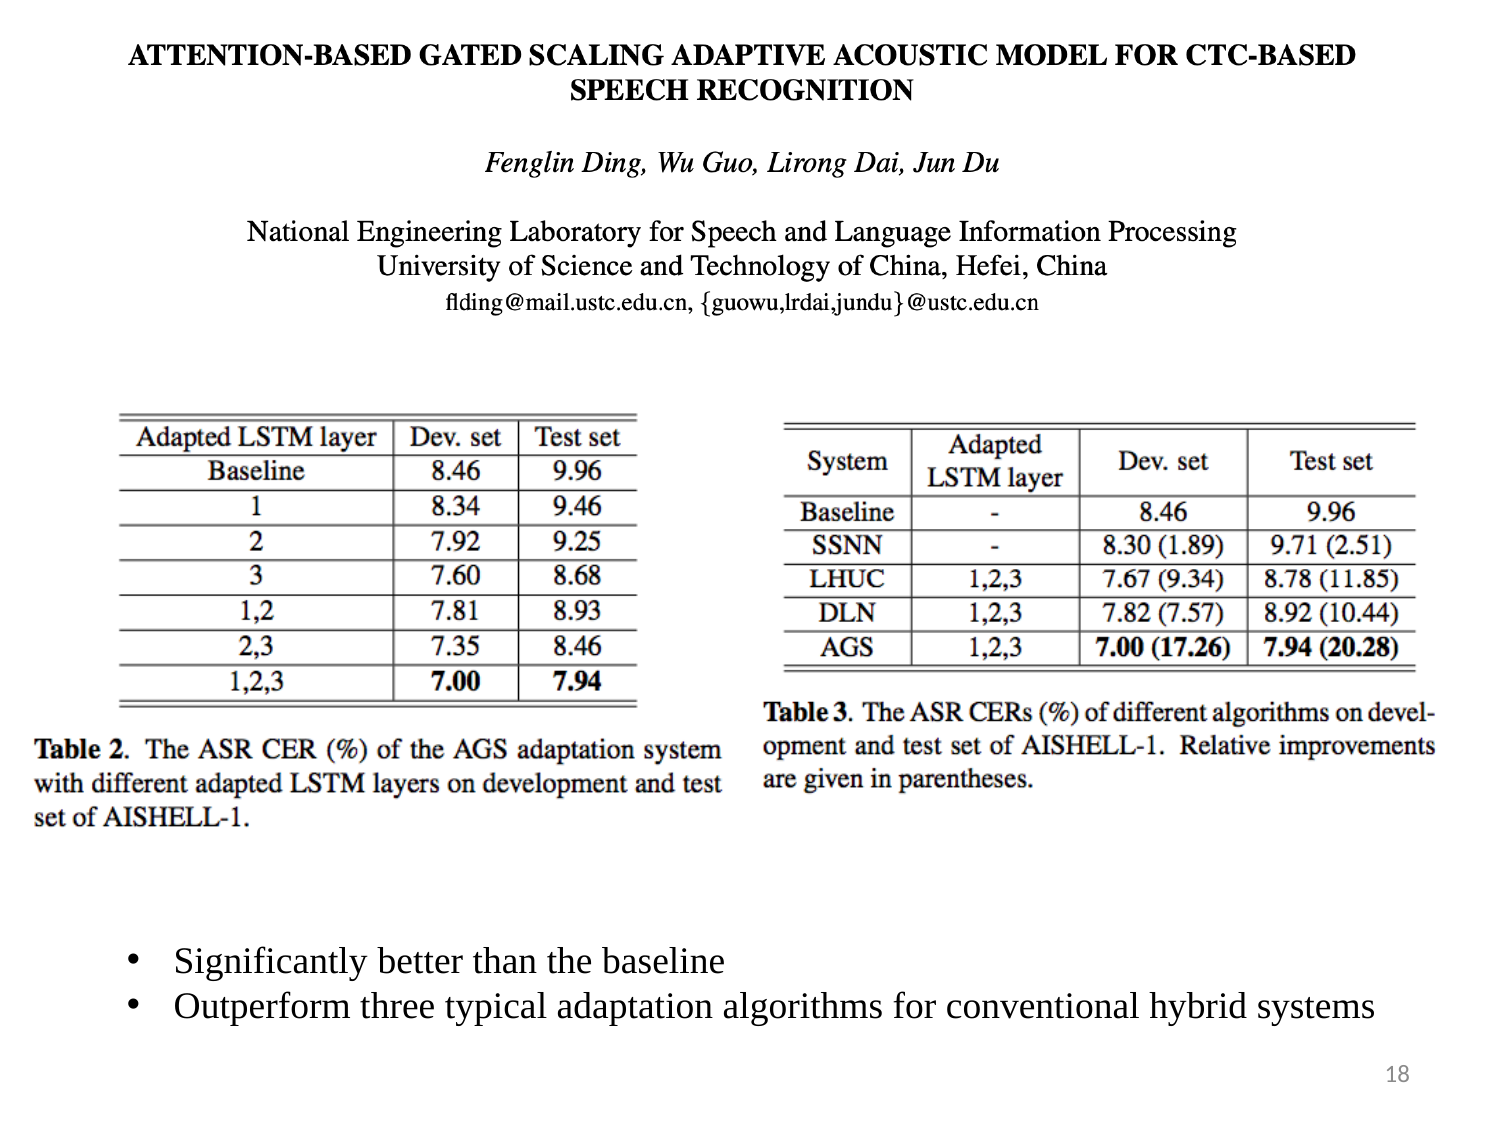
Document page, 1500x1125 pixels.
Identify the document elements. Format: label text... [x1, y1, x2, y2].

picture [29, 408, 729, 835]
picture [111, 18, 1412, 329]
picture [757, 419, 1439, 800]
text_box Significantly better than the baseline Outperform three typical adaptation algorithms for conventional hybrid systems [112, 928, 1483, 1034]
slide_number 18 [1074, 1042, 1425, 1103]
